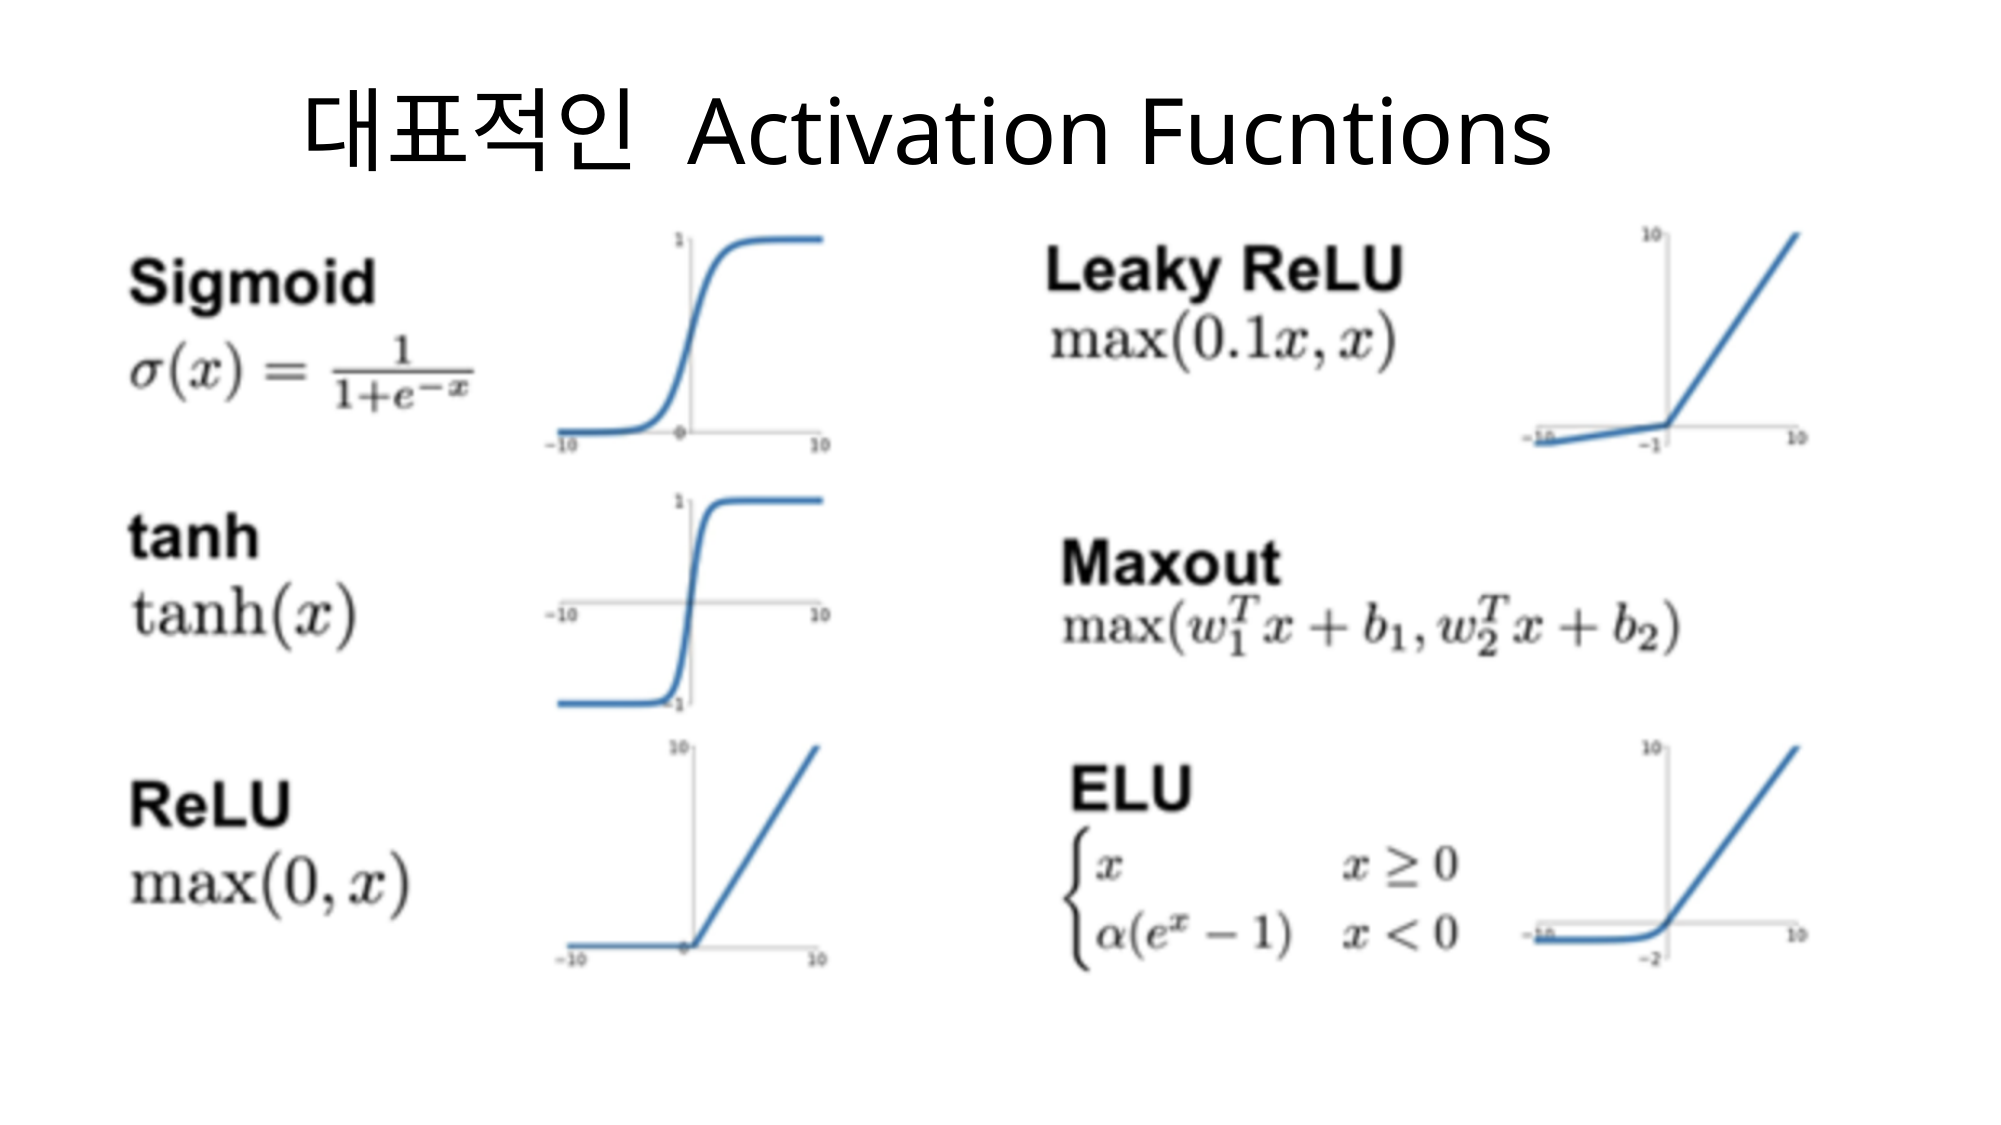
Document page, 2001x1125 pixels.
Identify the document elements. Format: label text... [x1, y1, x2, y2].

title 대표적인 Activation Fucntions [201, 59, 1656, 210]
picture [81, 210, 1922, 991]
